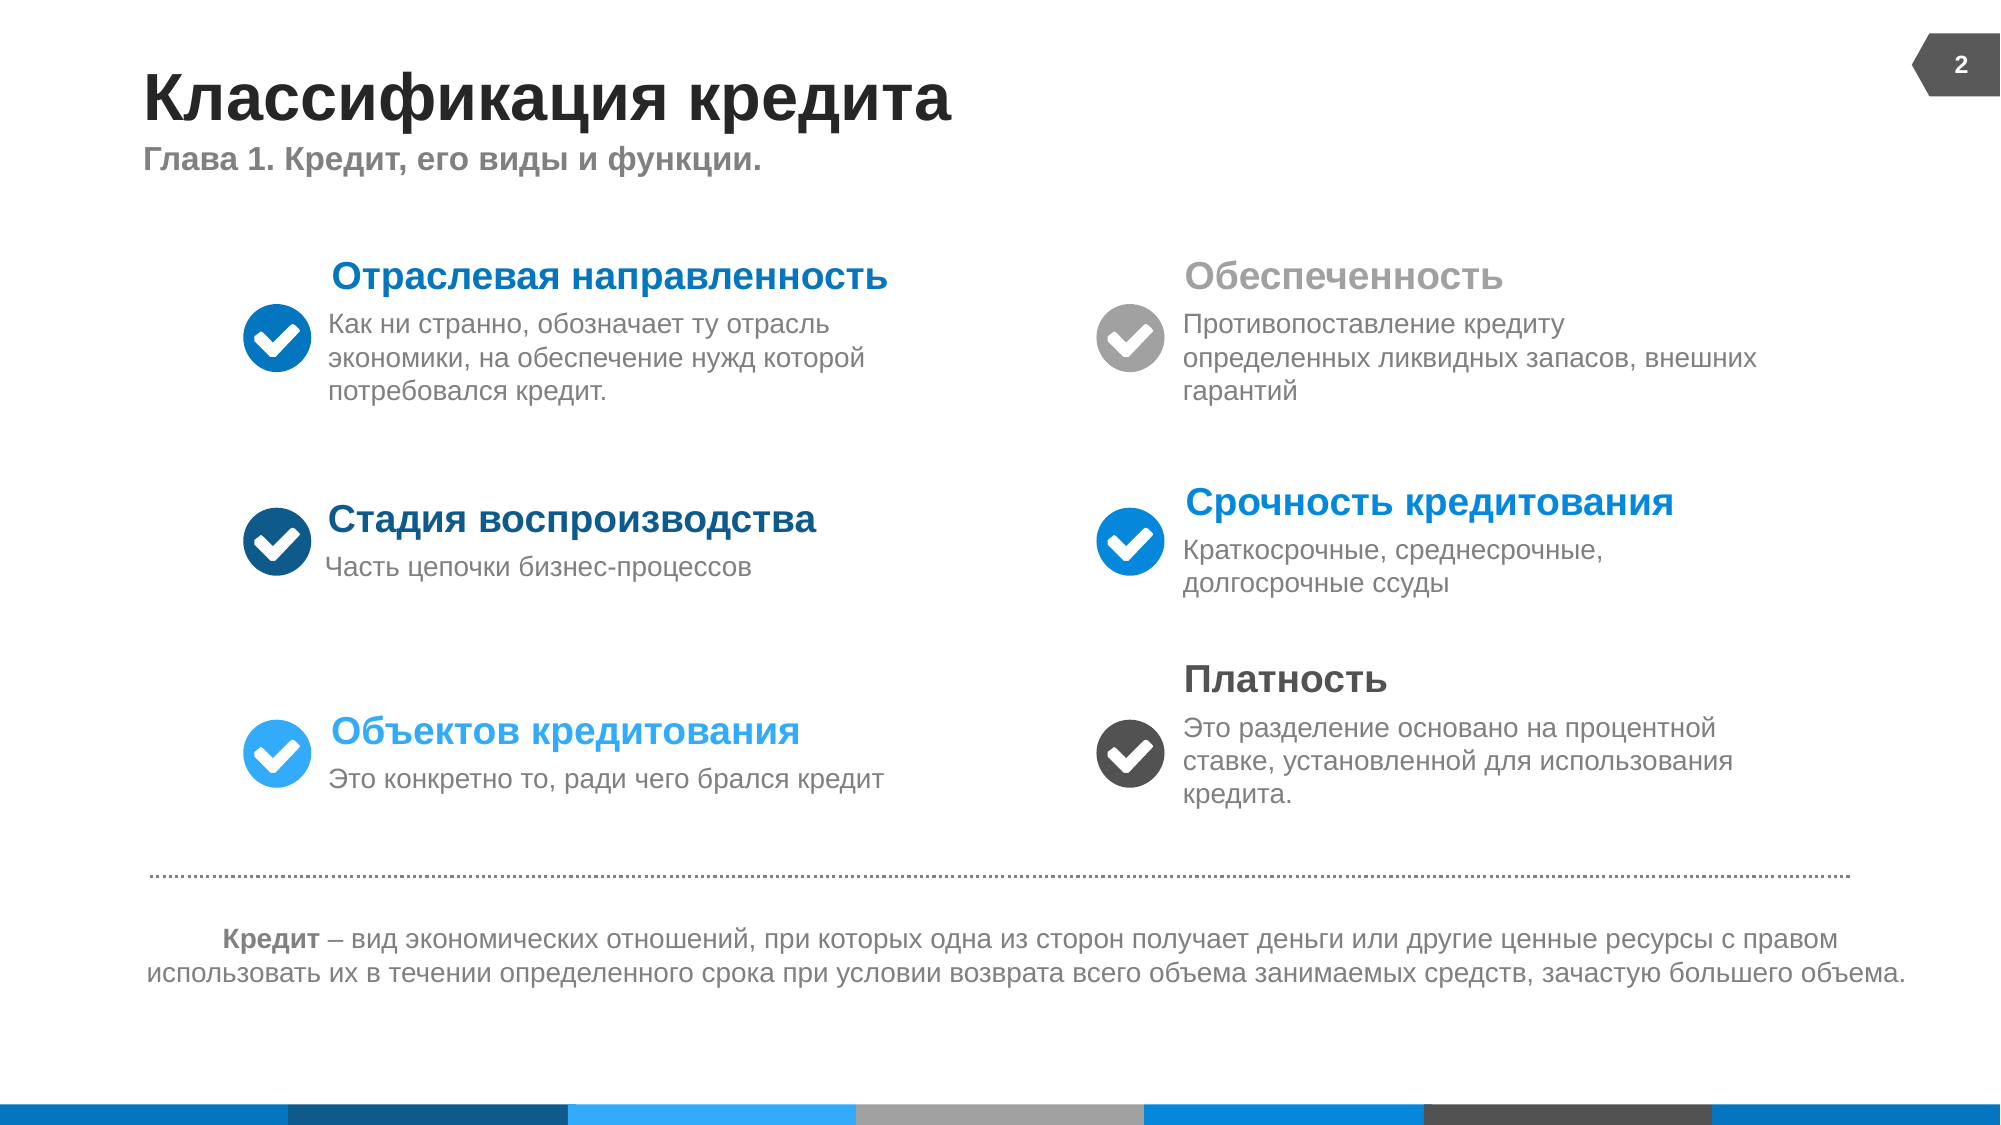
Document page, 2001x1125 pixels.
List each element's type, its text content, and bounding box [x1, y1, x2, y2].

text_box Кредит – вид экономических отношений, при которых одна из сторон получает деньги или другие ценные ресурсы с правом использовать их в течении определенного срока при условии возврата всего объема занимаемых средств, зачастую большего объема. [141, 921, 1920, 988]
title Классификация кредита [143, 58, 1377, 136]
text_box [1096, 719, 1165, 788]
text_box [243, 304, 312, 373]
text_box [1096, 507, 1165, 576]
list Глава 1. Кредит, его виды и функции. [143, 135, 1044, 180]
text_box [324, 493, 896, 583]
text_box [243, 719, 312, 788]
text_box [1182, 475, 1759, 600]
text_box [327, 250, 900, 408]
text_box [327, 705, 900, 796]
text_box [1182, 653, 1759, 811]
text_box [1182, 250, 1759, 408]
text_box [1096, 304, 1165, 373]
text_box [243, 507, 312, 576]
slide_number 2 [1919, 33, 2000, 94]
